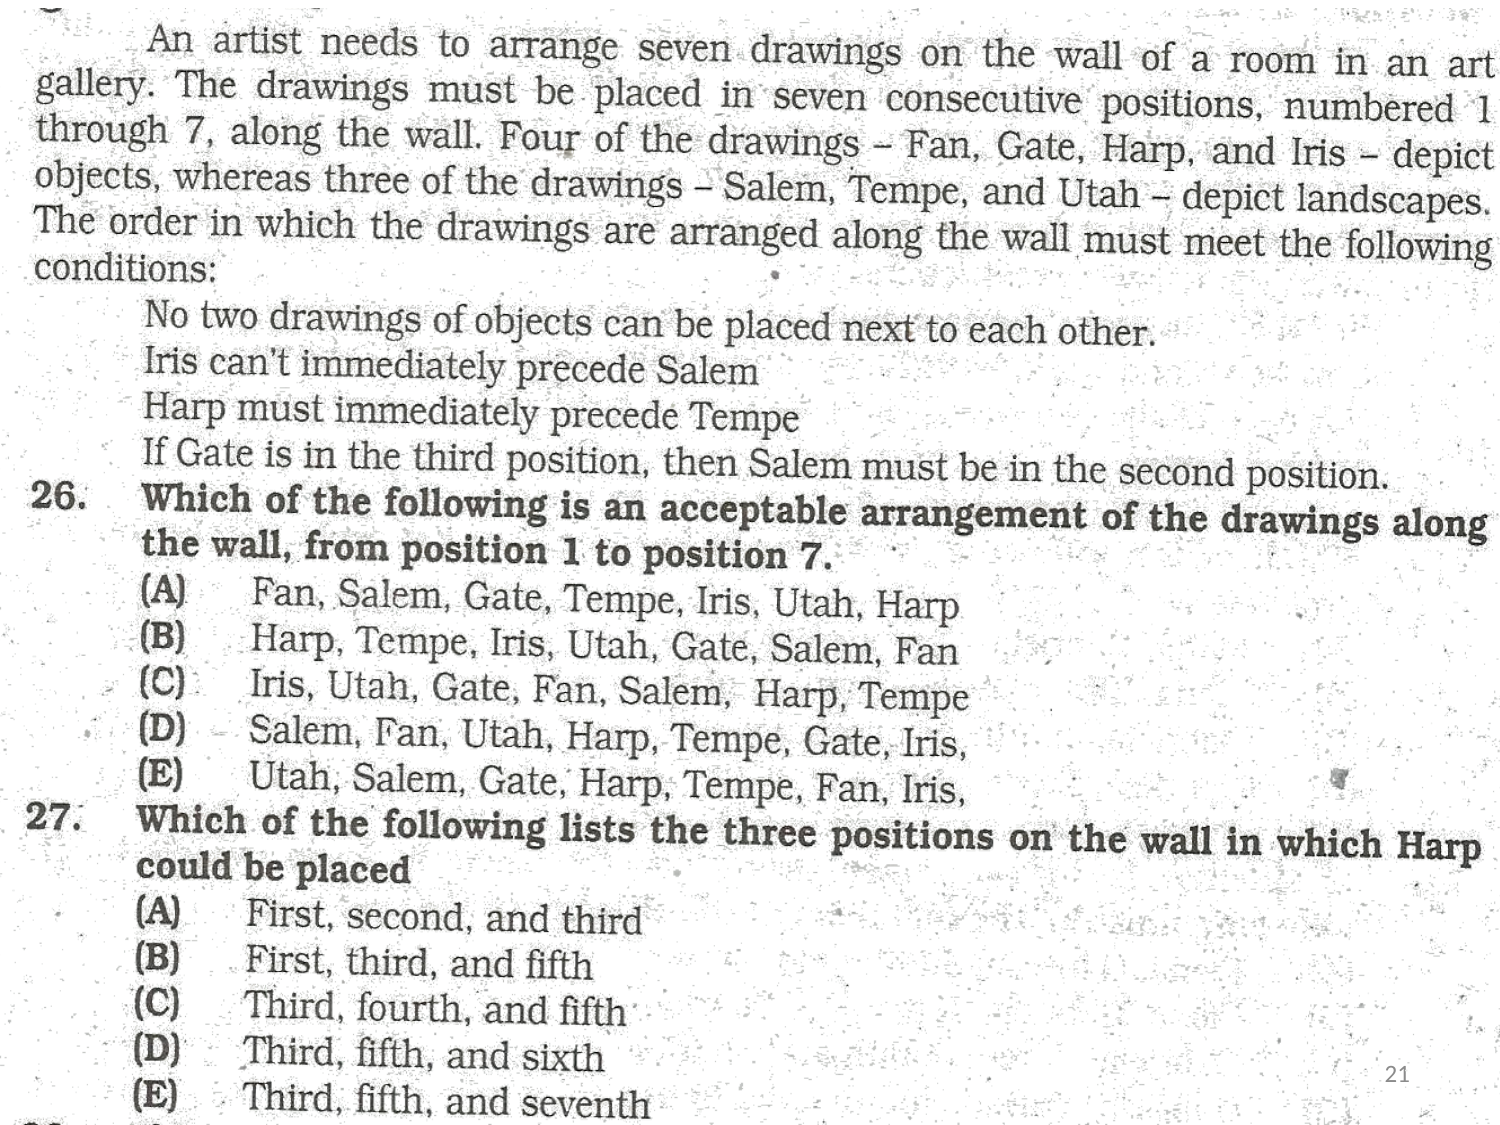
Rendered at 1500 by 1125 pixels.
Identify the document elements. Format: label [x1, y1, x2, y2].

list [0, 8, 1500, 1125]
